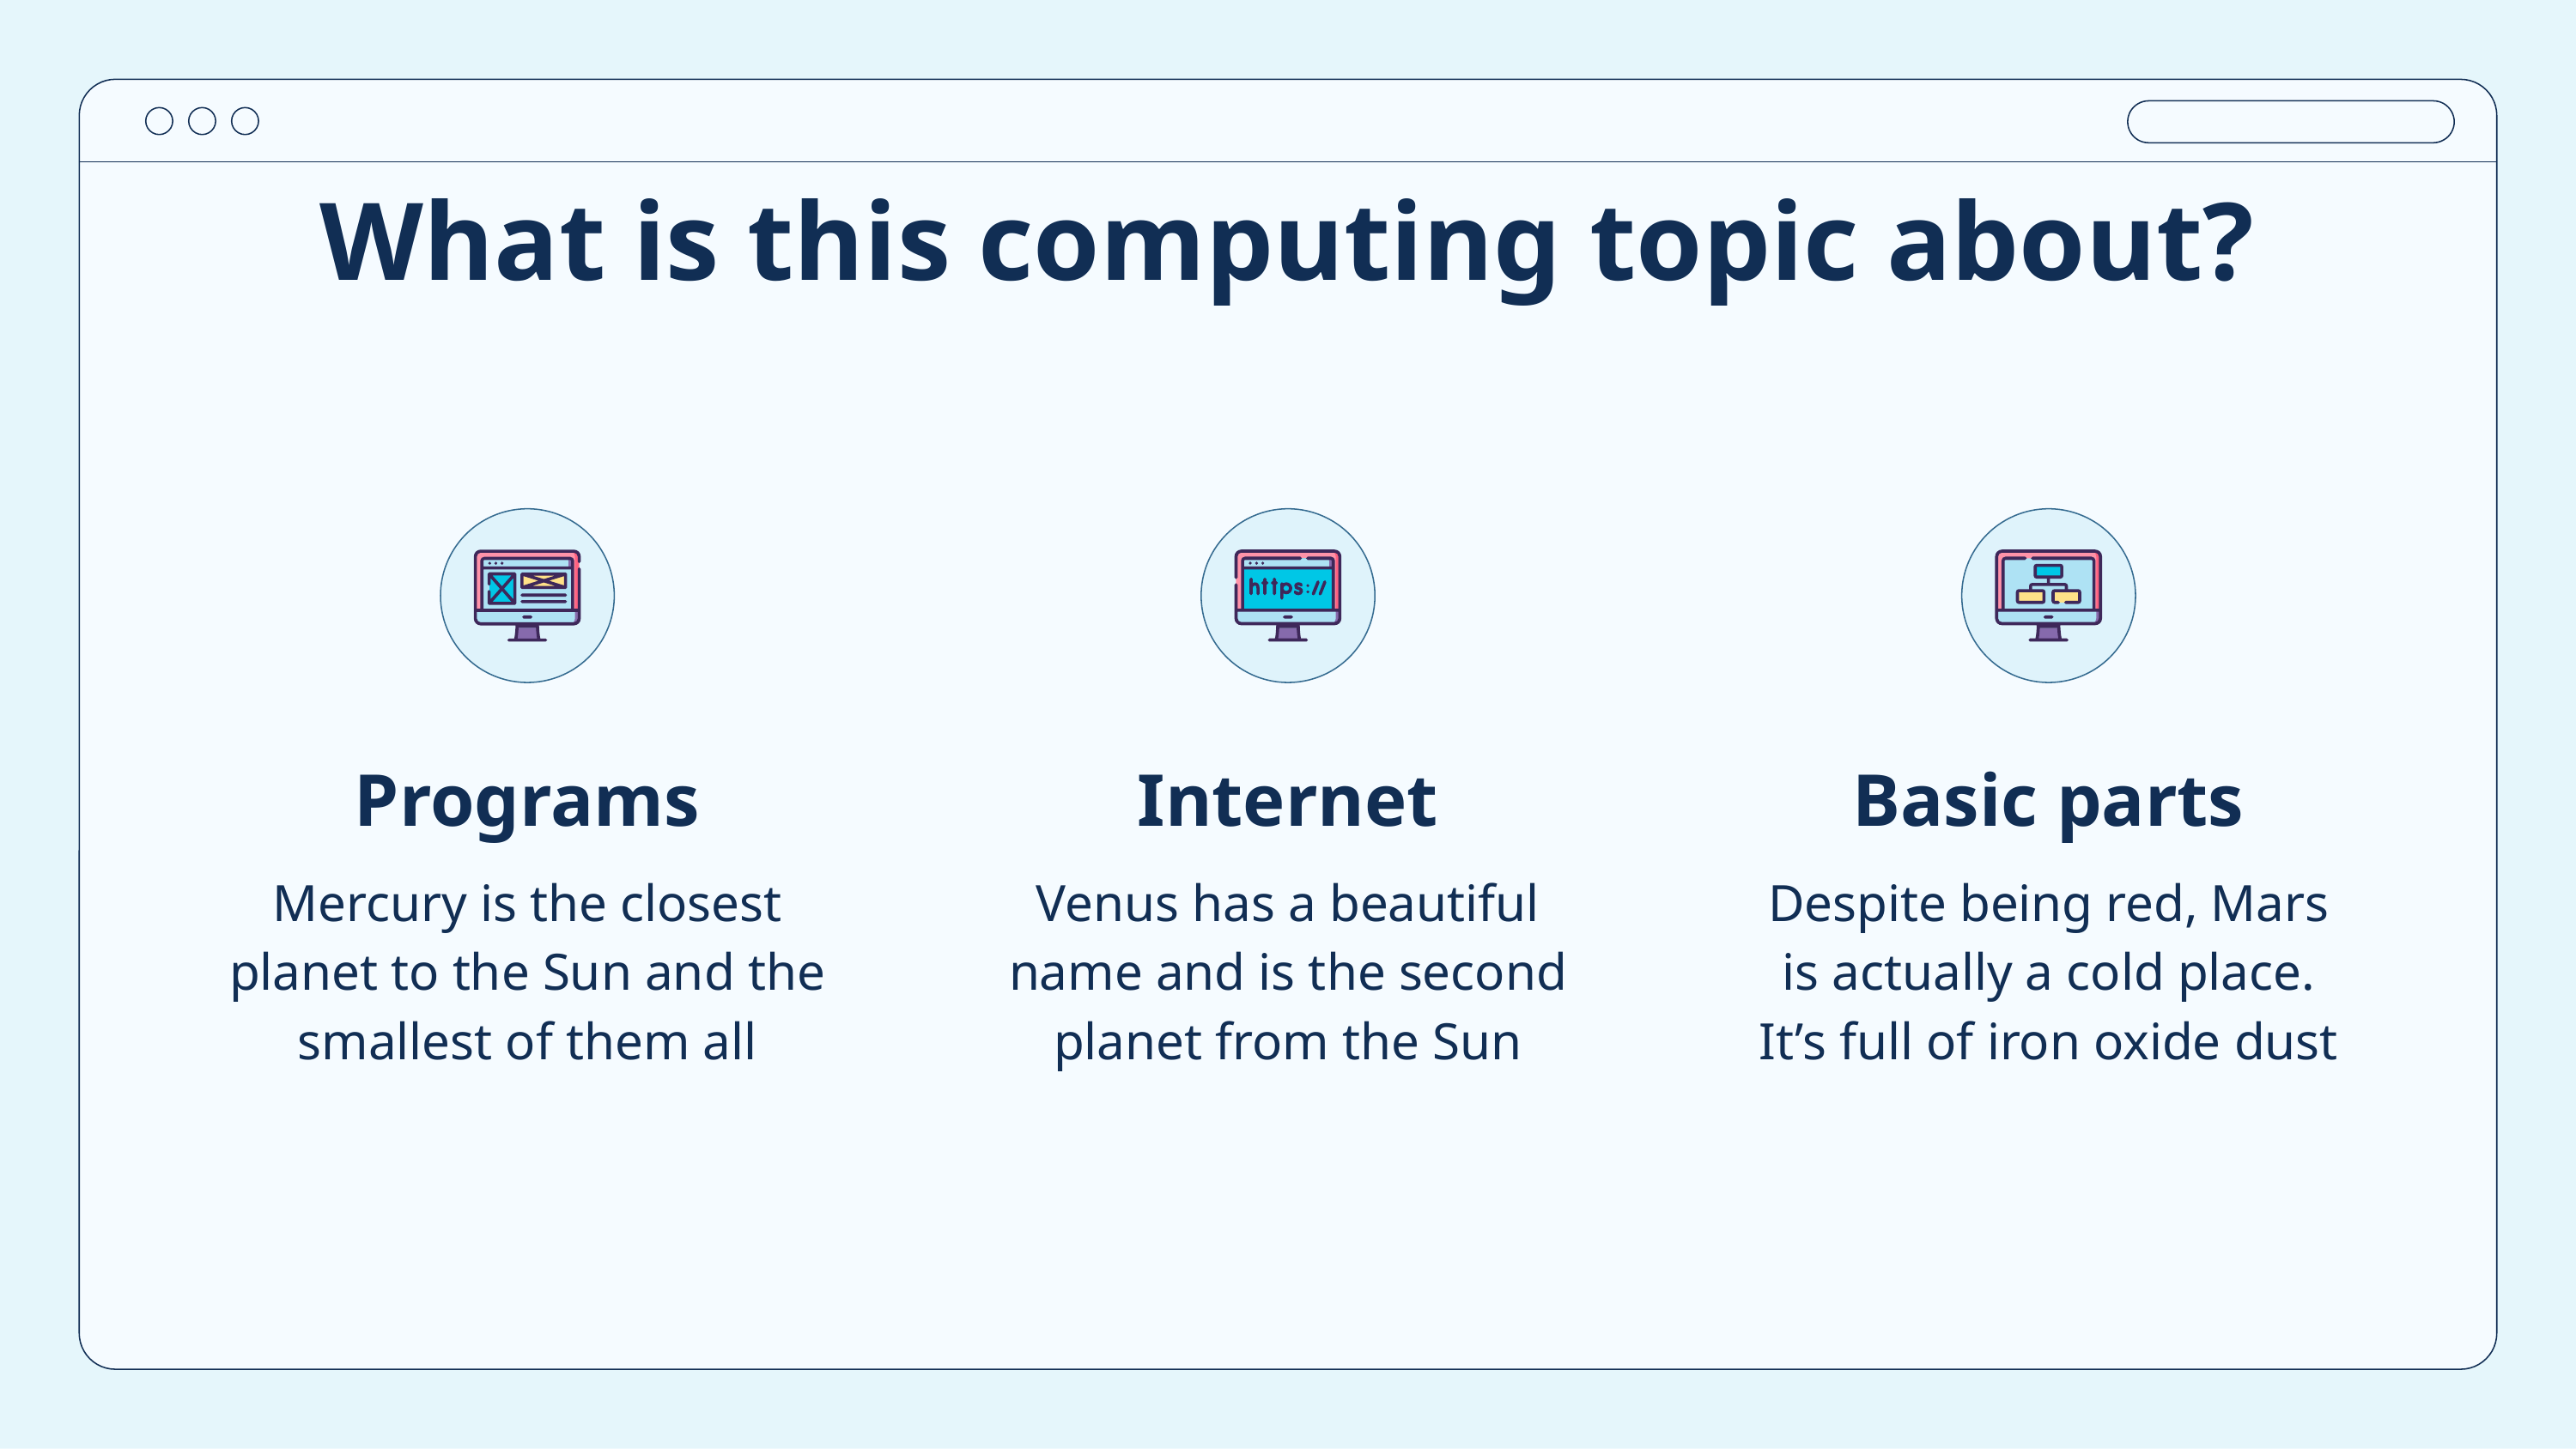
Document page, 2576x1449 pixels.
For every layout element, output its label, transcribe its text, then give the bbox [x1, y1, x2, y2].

subtitle Programs [203, 724, 853, 867]
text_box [1995, 549, 2103, 642]
subtitle Internet [963, 724, 1613, 867]
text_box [473, 549, 581, 642]
text_box [440, 508, 615, 683]
subtitle Mercury is the closest planet to the Sun and the smallest of them all [203, 867, 853, 1085]
title What is this computing topic about? [203, 147, 2373, 308]
subtitle Despite being red, Mars is actually a cold place. It’s full of iron oxide dust [1723, 867, 2373, 1085]
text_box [1234, 549, 1342, 642]
subtitle Basic parts [1723, 724, 2373, 867]
text_box [1961, 508, 2136, 683]
subtitle Venus has a beautiful name and is the second planet from the Sun [963, 867, 1613, 1085]
text_box [1200, 508, 1376, 683]
